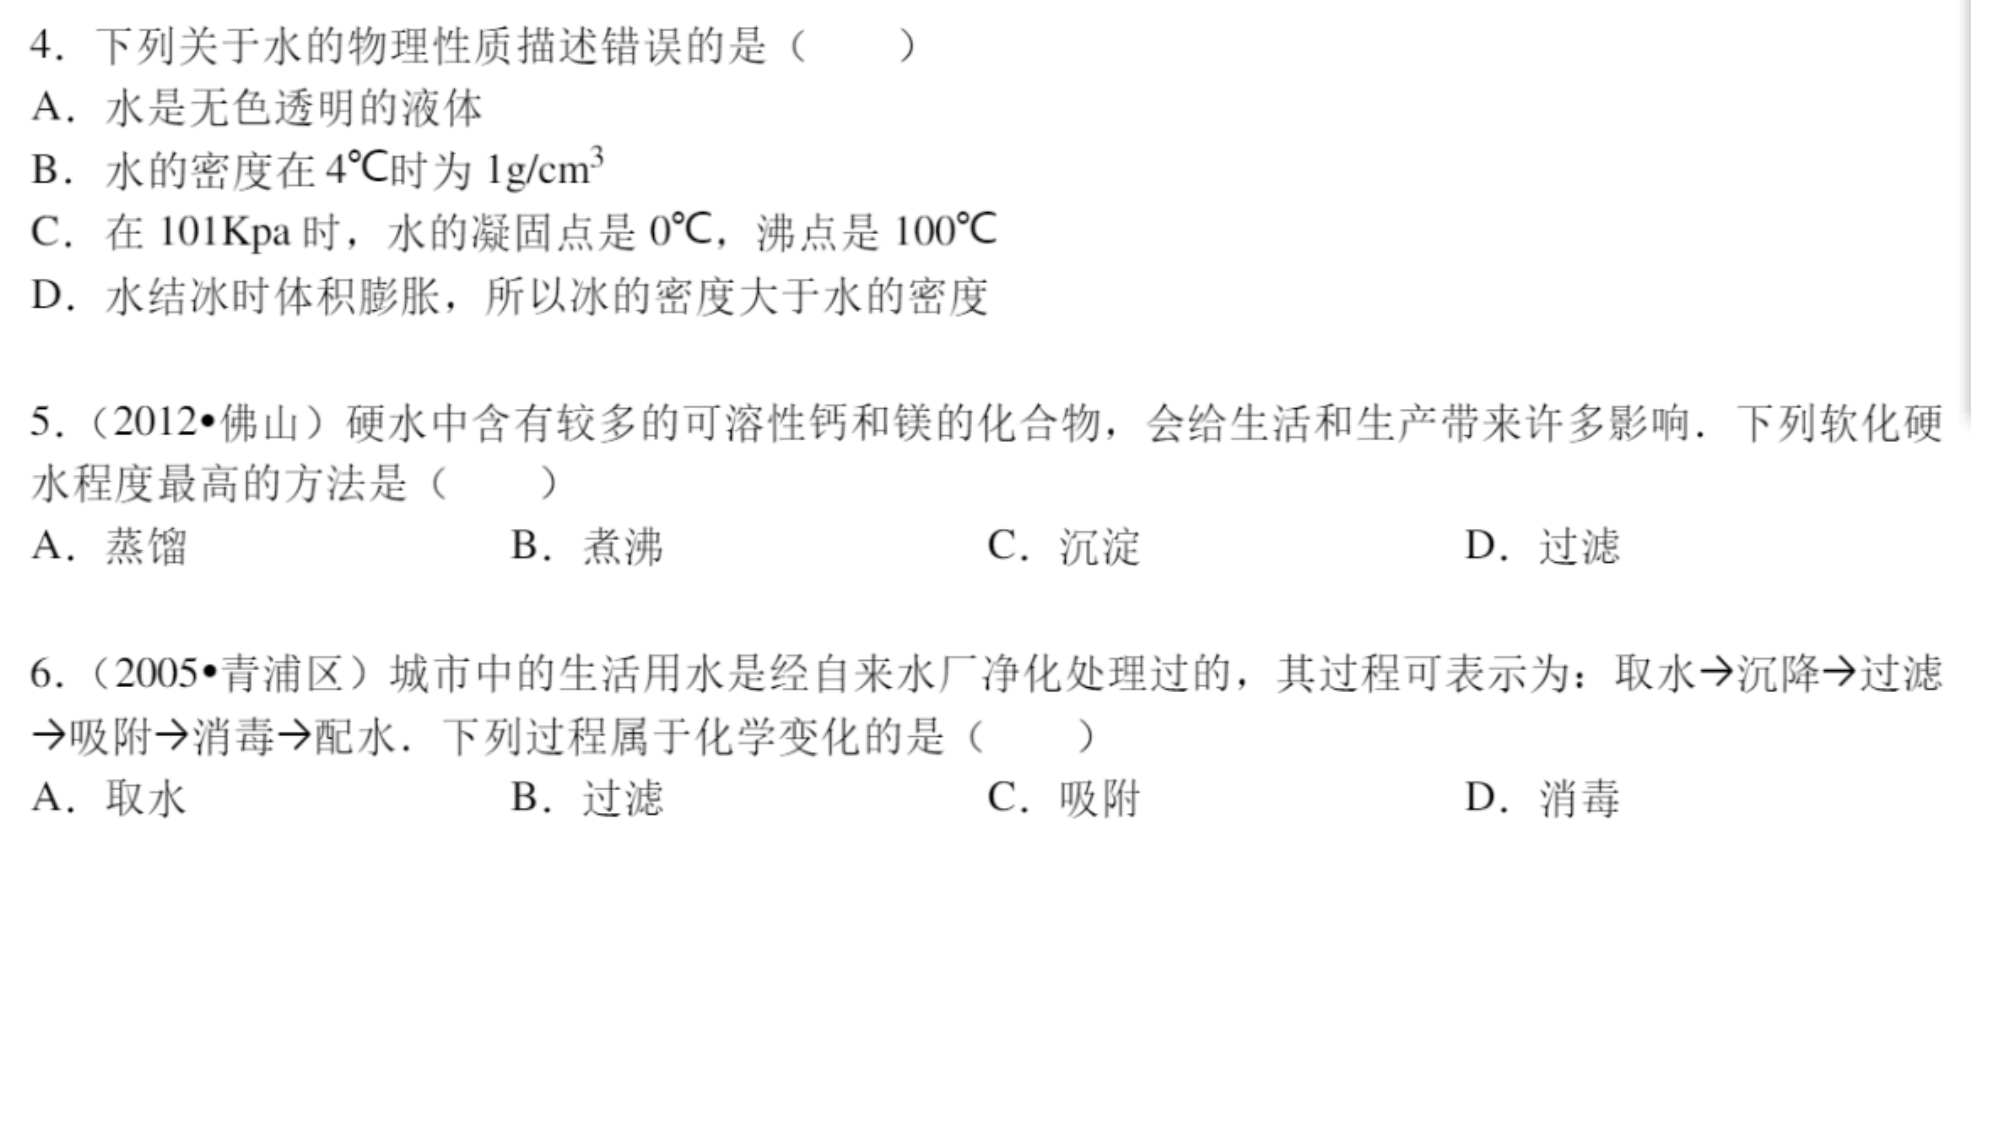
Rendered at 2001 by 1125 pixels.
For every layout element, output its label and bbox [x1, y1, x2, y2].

picture [0, 0, 1971, 834]
